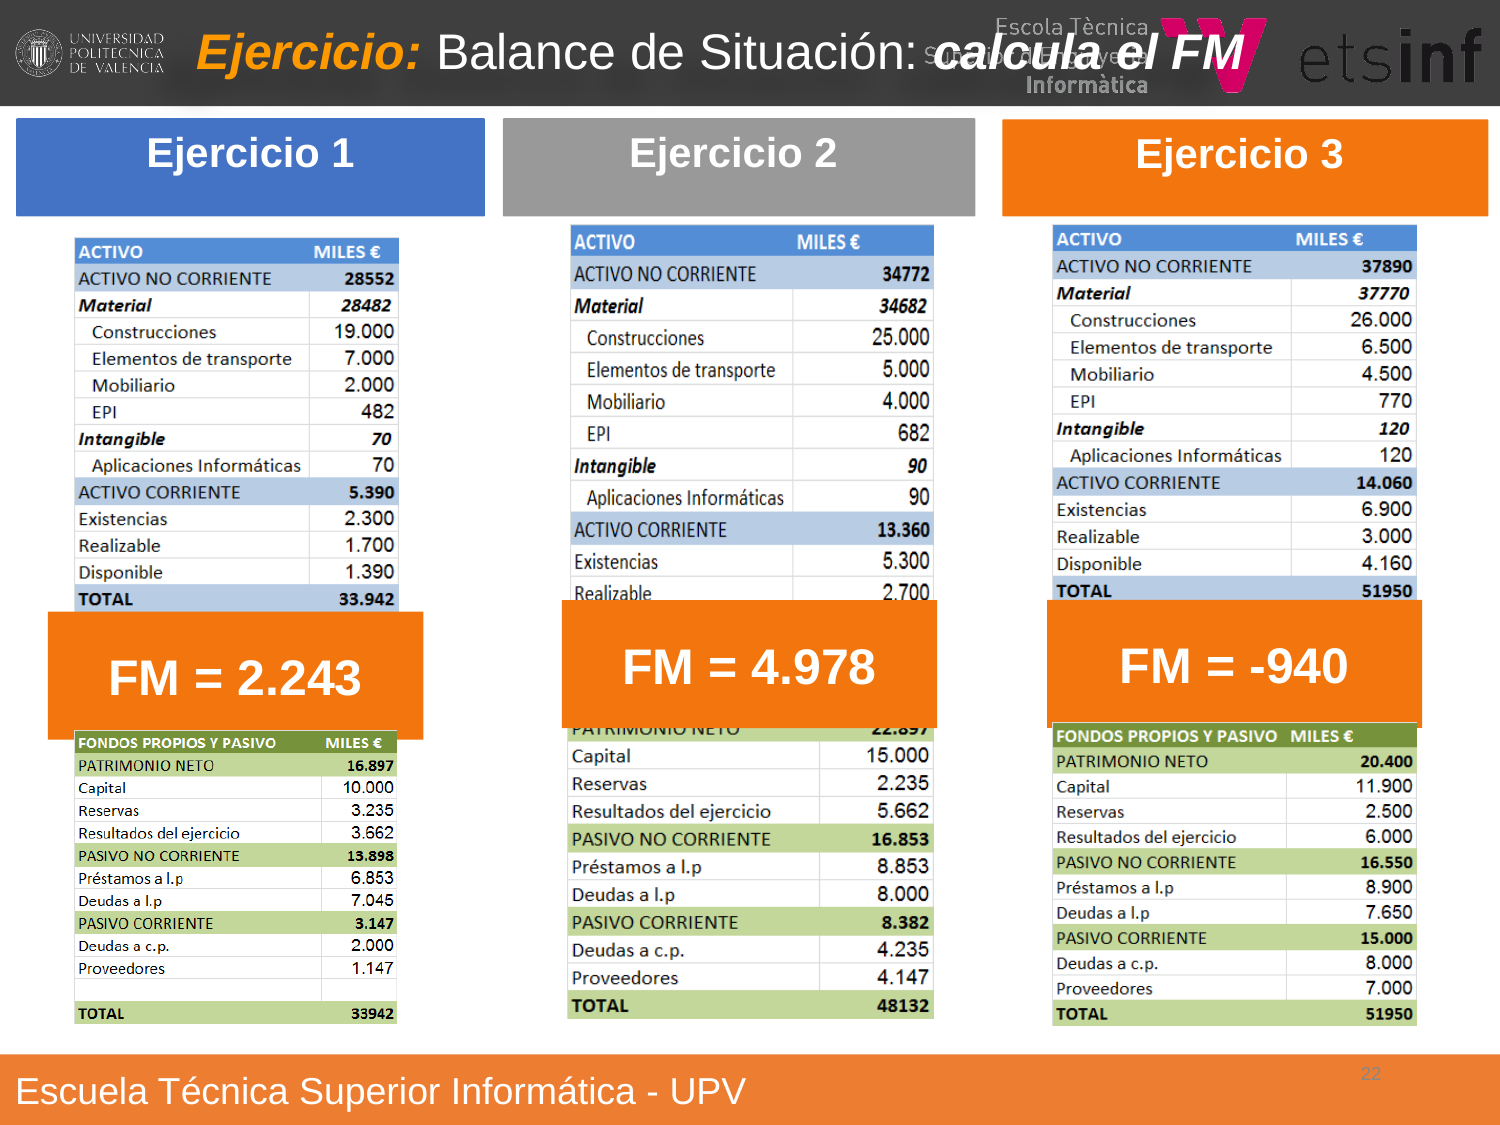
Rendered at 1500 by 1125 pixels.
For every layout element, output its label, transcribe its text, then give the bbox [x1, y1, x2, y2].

text_box FM = 4.978 [561, 600, 938, 729]
text_box Ejercicio 1 [16, 118, 485, 217]
picture [569, 224, 934, 673]
slide_number ‹#› [1059, 1042, 1397, 1103]
text_box FM = 2.243 [47, 611, 424, 740]
text_box FM = -940 [1047, 604, 1423, 728]
picture [74, 730, 397, 1025]
text_box Ejercicio: Balance de Situación: calcula el FM [181, 11, 1279, 96]
picture [1052, 722, 1417, 1026]
picture [1052, 223, 1417, 604]
text_box Ejercicio 3 [1002, 119, 1489, 217]
picture [567, 684, 934, 1020]
text_box Ejercicio 2 [502, 118, 976, 217]
picture [74, 237, 399, 612]
picture [15, 28, 164, 78]
picture [913, 8, 1491, 107]
